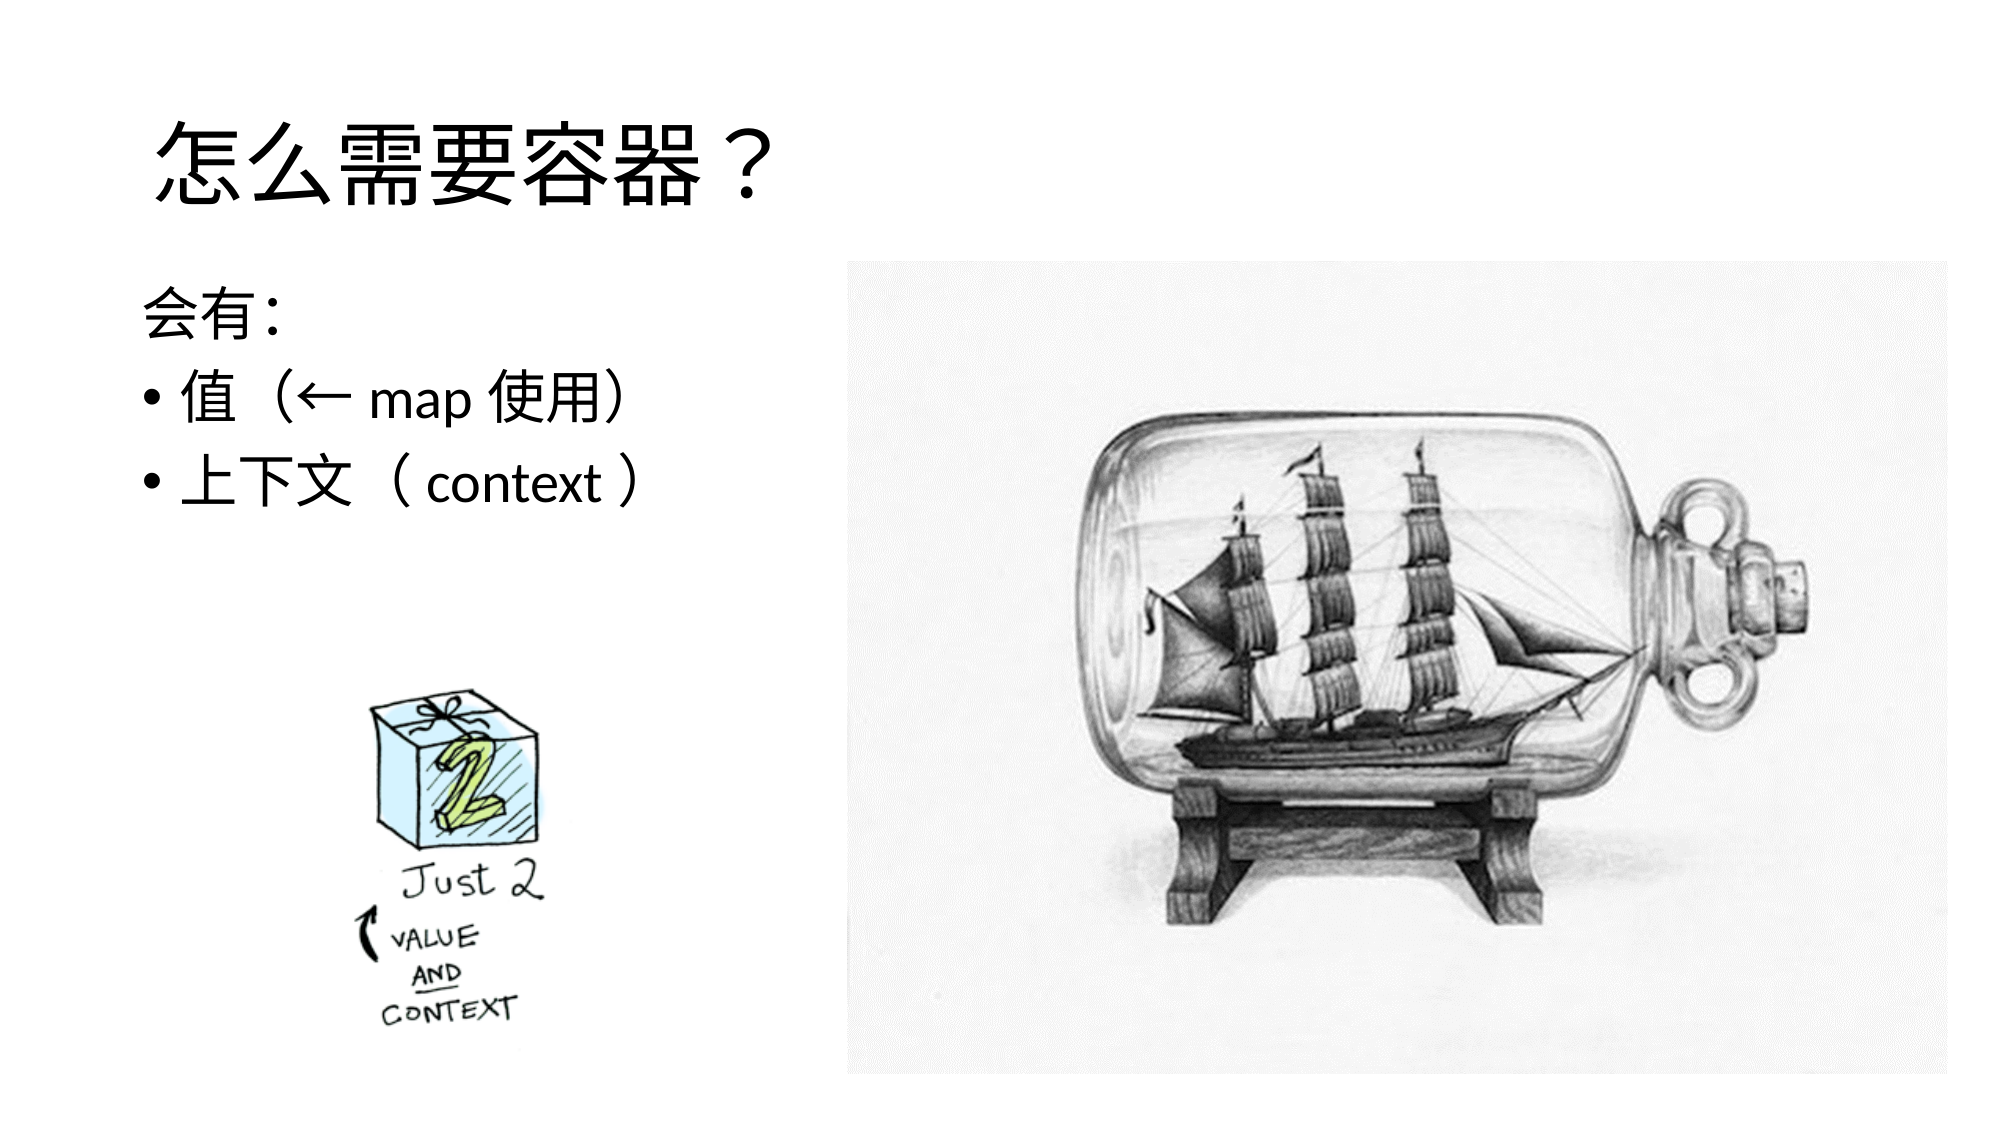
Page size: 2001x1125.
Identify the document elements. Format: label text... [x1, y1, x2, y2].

list 会有： 值（←map使用） 上下文（context） [126, 277, 714, 553]
picture [328, 667, 579, 1059]
title 怎么需要容器？ [137, 59, 1863, 278]
picture [847, 260, 1948, 1074]
